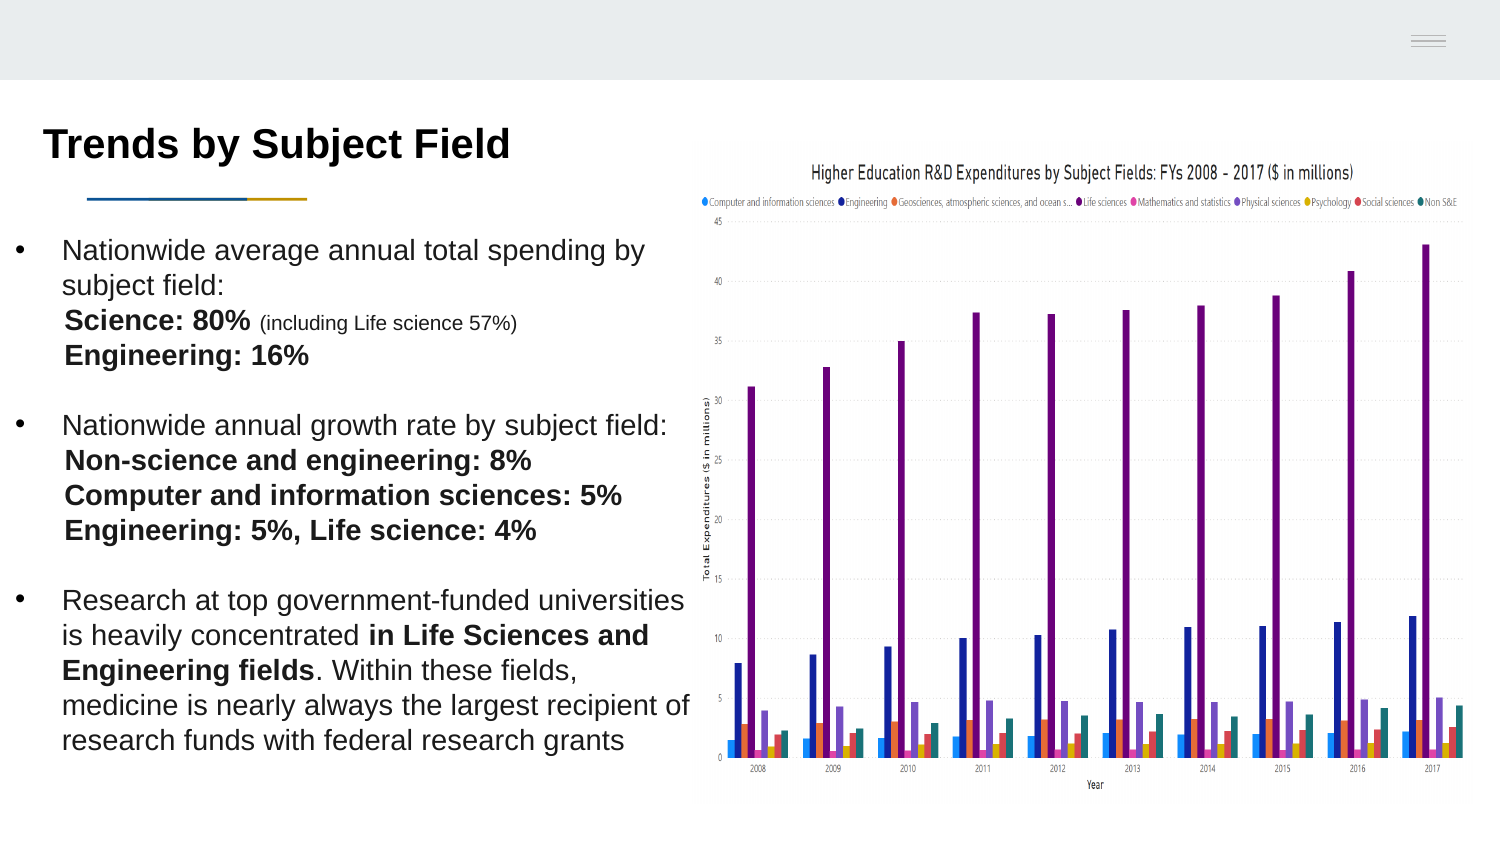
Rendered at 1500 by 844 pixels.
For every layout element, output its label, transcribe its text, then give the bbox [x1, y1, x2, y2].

text_box Trends by Subject Field [27, 108, 880, 174]
picture [690, 141, 1473, 805]
text_box Nationwide average annual total spending by subject field: Science: 80% (including Life science 57%) Engineering: 16% Nationwide annual growth rate by subject field: Non-science and engineering: 8% Computer and information sciences: 5% Engineering: 5%, Life science: 4% Research at top government-funded universities is heavily concentrated in Life Sciences and Engineering fields. Within these fields, medicine is nearly always the largest recipient of research funds with federal research grants [0, 189, 714, 834]
